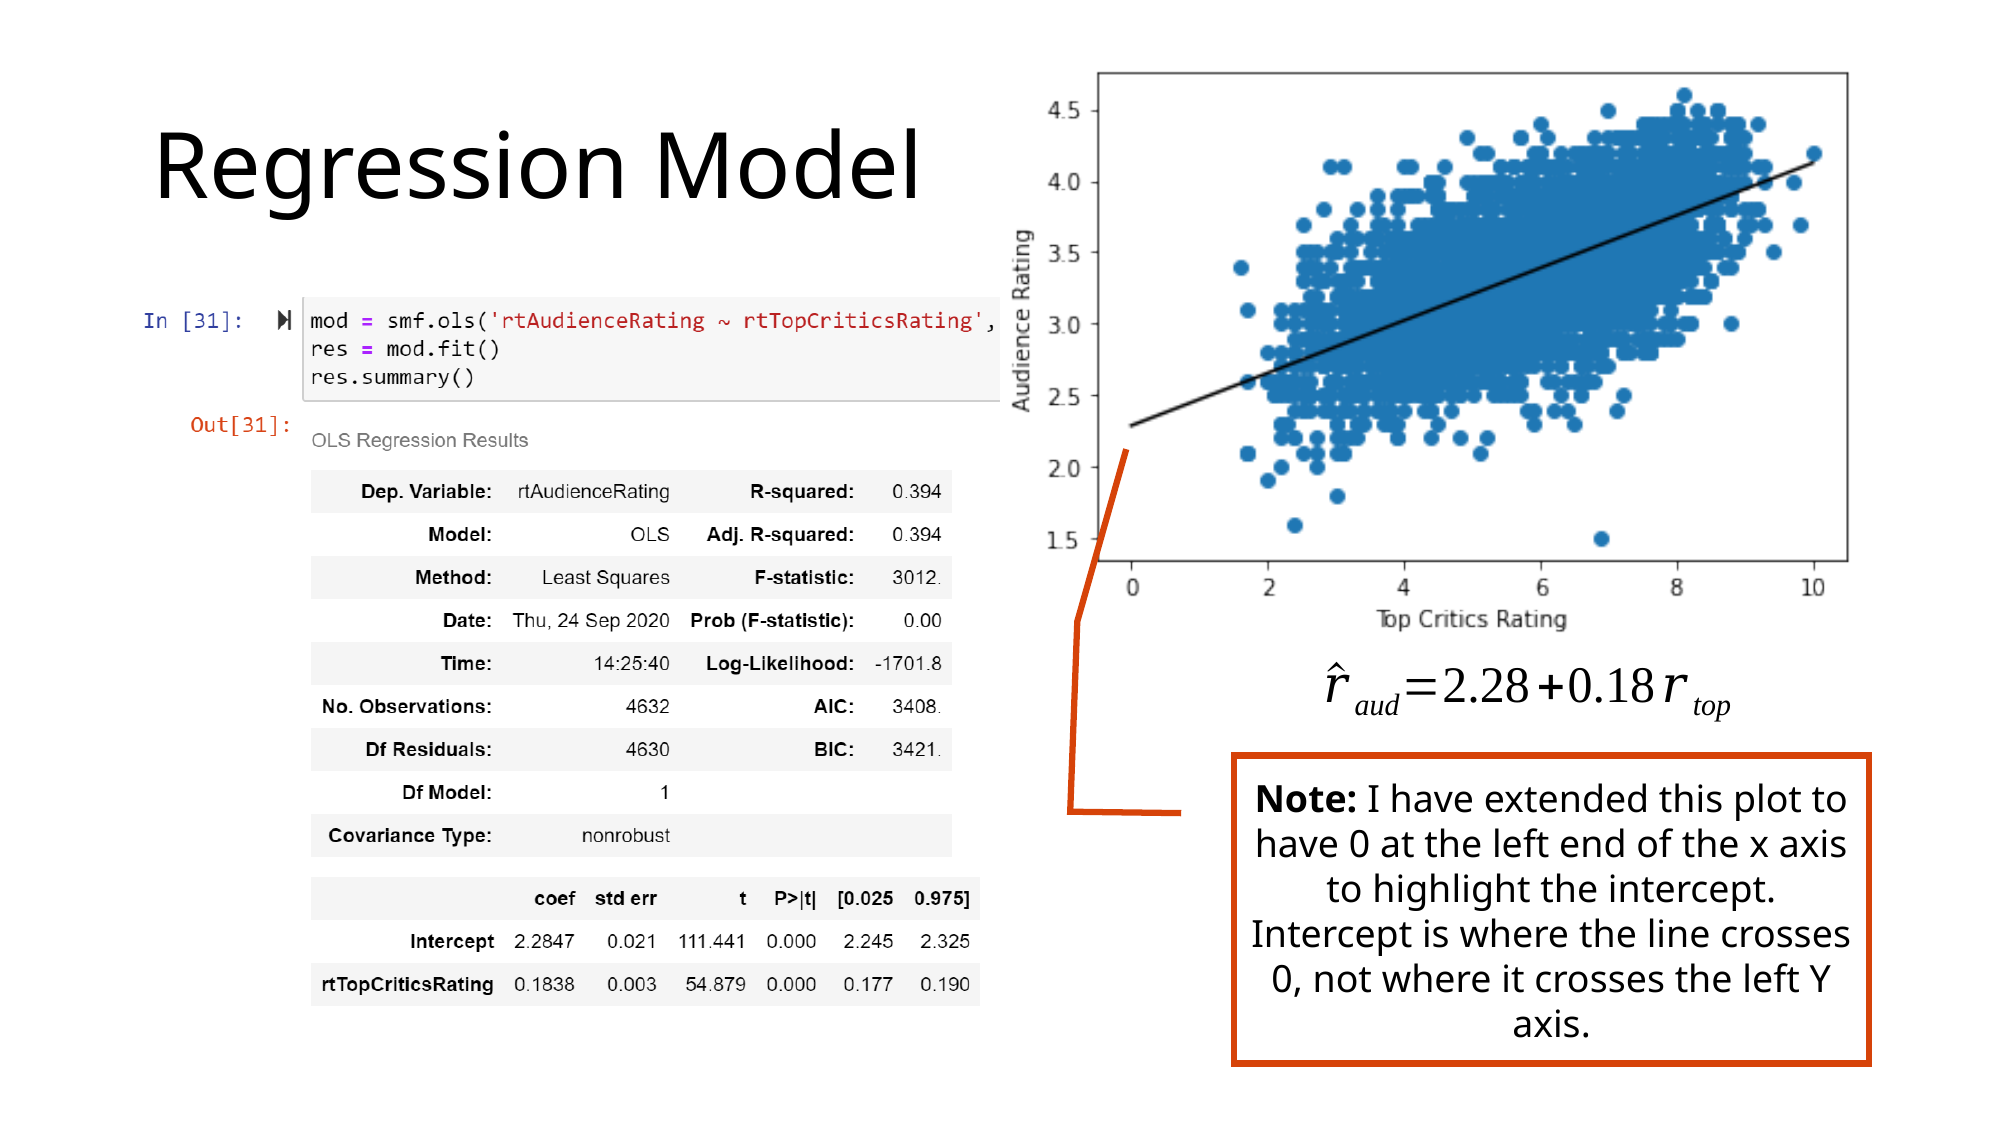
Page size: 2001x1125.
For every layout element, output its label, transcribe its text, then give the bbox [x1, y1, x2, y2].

picture [999, 59, 1863, 646]
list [137, 297, 1000, 1018]
title Regression Model [137, 59, 999, 278]
text_box Note: I have extended this plot to have 0 at the left end of the x axis to highlight the intercept. Intercept is where the line crosses 0, not where it crosses the left Y axis. [1069, 646, 1182, 815]
text_box Note: I have extended this plot to have 0 at the left end of the x axis to highlight the intercept. Intercept is where the line crosses 0, not where it crosses the left Y axis. [1233, 754, 1870, 1065]
